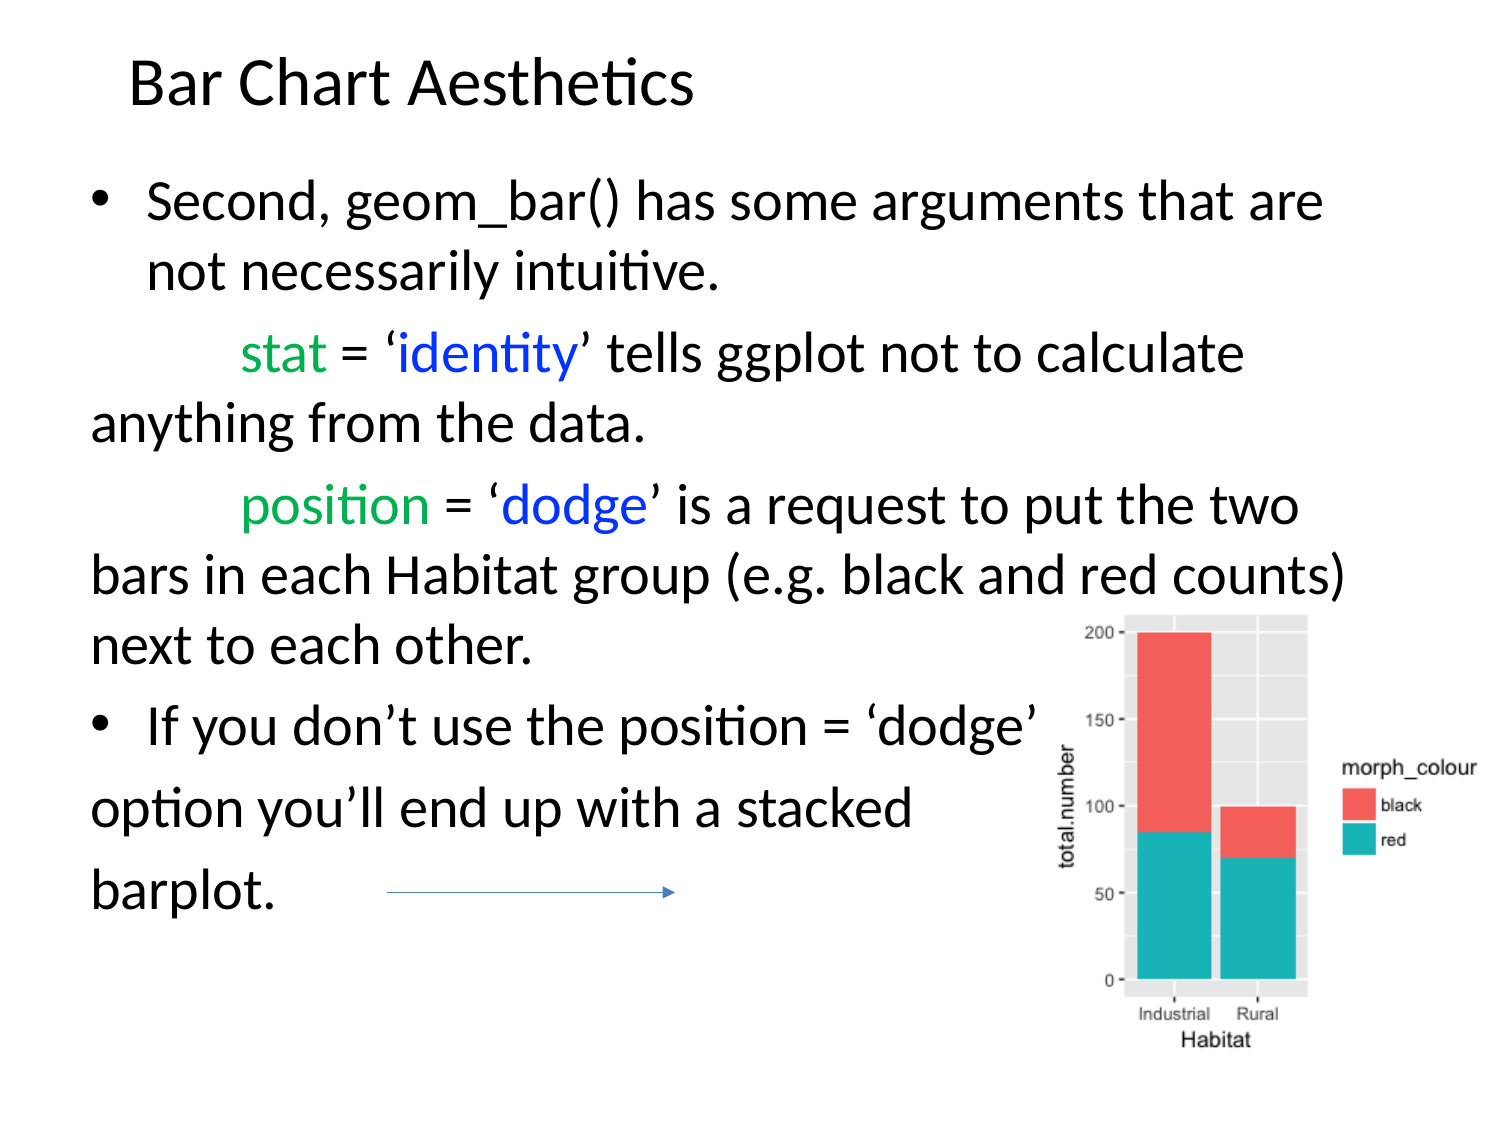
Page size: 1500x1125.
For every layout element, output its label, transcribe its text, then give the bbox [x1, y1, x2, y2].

picture [1046, 604, 1500, 1058]
list Second, geom_bar() has some arguments that are not necessarily intuitive. stat = ‘identity’ tells ggplot not to calculate anything from the data. position = ‘dodge’ is a request to put the two bars in each Habitat group (e.g. black and red counts) next to each other. If you don’t use the position = ‘dodge’ option you’ll end up with a stacked barplot. [75, 154, 1425, 1068]
title Bar Chart Aesthetics [75, 0, 750, 154]
